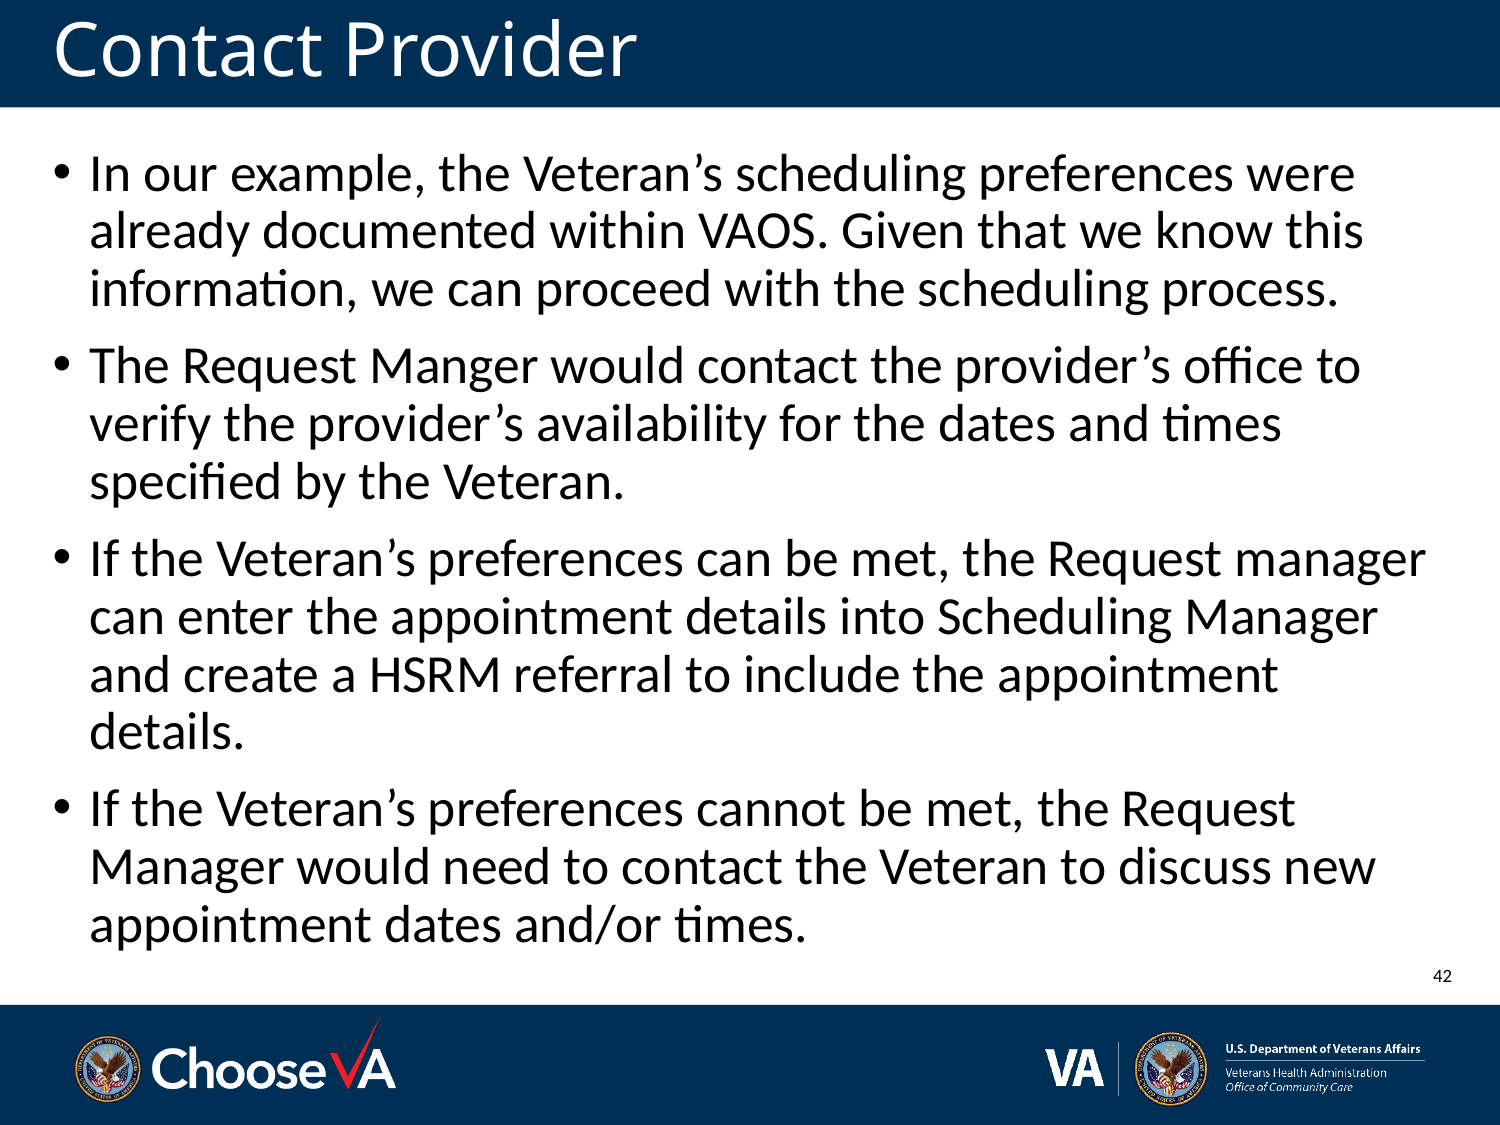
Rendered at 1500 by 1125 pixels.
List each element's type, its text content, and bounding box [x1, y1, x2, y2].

title Contact Provider [37, 0, 1450, 108]
list In our example, the Veteran’s scheduling preferences were already documented within VAOS. Given that we know this information, we can proceed with the scheduling process. The Request Manger would contact the provider’s office to verify the provider’s availability for the dates and times specified by the Veteran. If the Veteran’s preferences can be met, the Request manager can enter the appointment details into Scheduling Manager and create a HSRM referral to include the appointment details. If the Veteran’s preferences cannot be met, the Request Manager would need to contact the Veteran to discuss new appointment dates and/or times. [37, 137, 1450, 963]
picture [1045, 1028, 1425, 1109]
picture [74, 1015, 396, 1103]
slide_number 42 [1406, 945, 1468, 1006]
